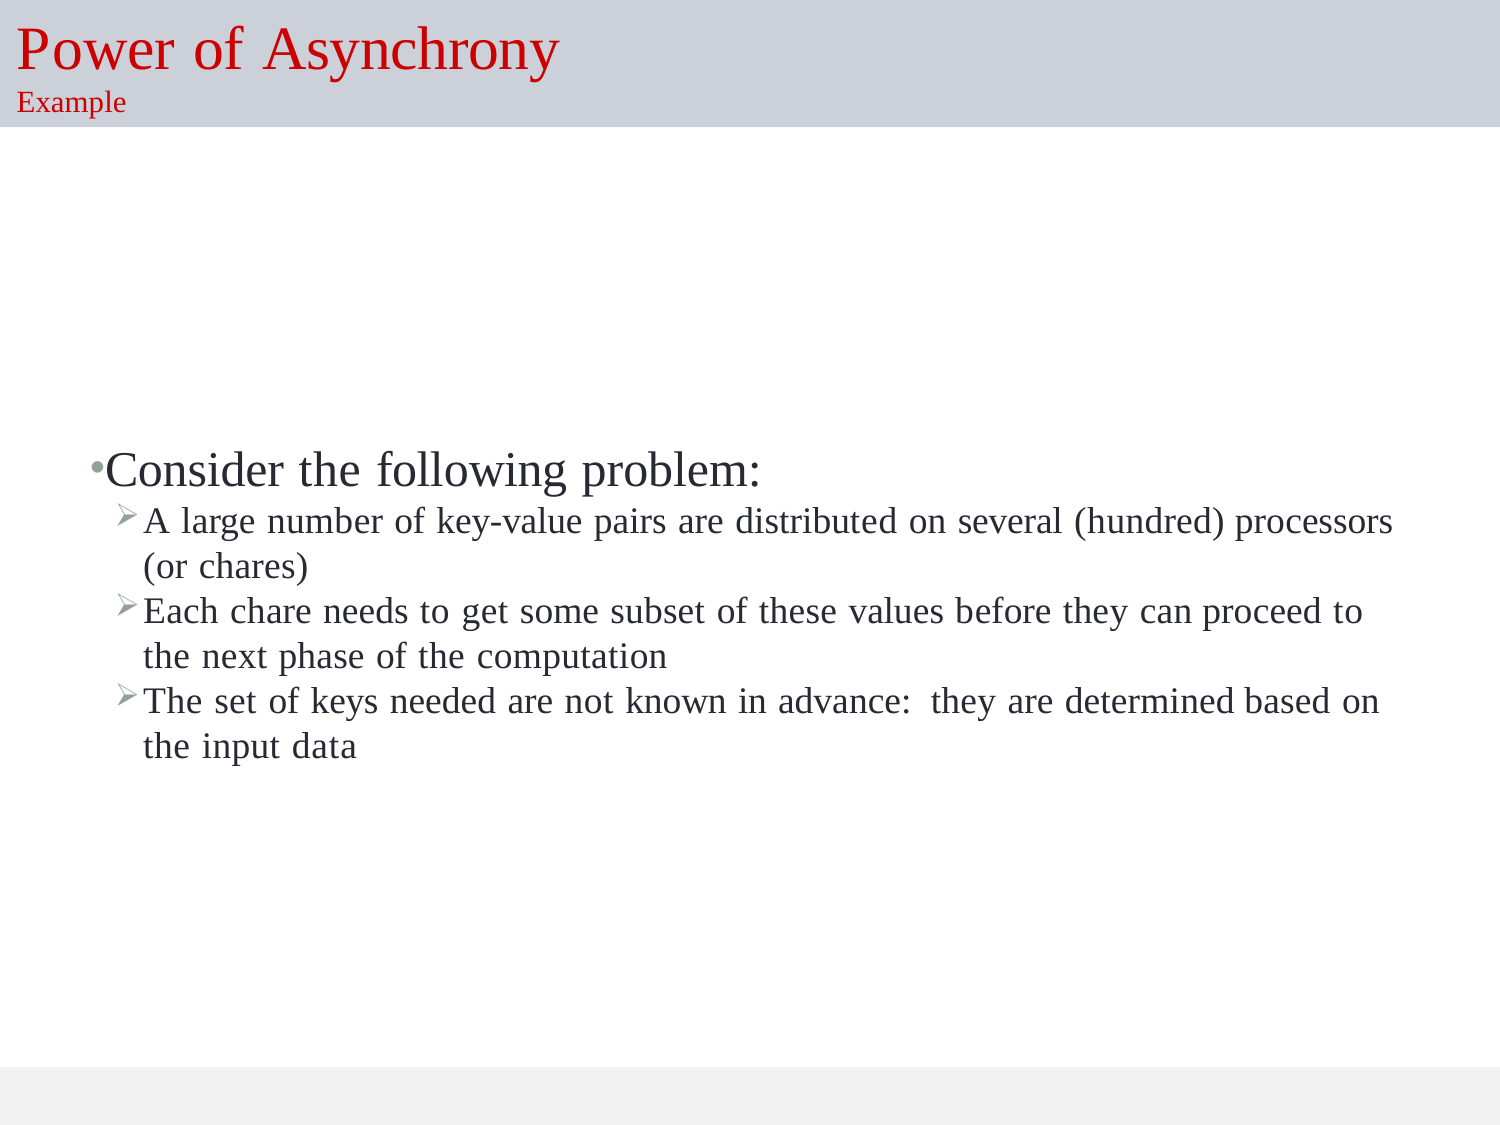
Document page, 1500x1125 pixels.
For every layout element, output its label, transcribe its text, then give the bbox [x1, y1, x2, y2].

title Power of Asynchrony Example [0, 0, 1500, 128]
list Consider the following problem: A large number of key-value pairs are distributed on several (hundred) processors (or chares) Each chare needs to get some subset of these values before they can proceed to the next phase of the computation The set of keys needed are not known in advance: they are determined based on the input data [75, 428, 1425, 790]
